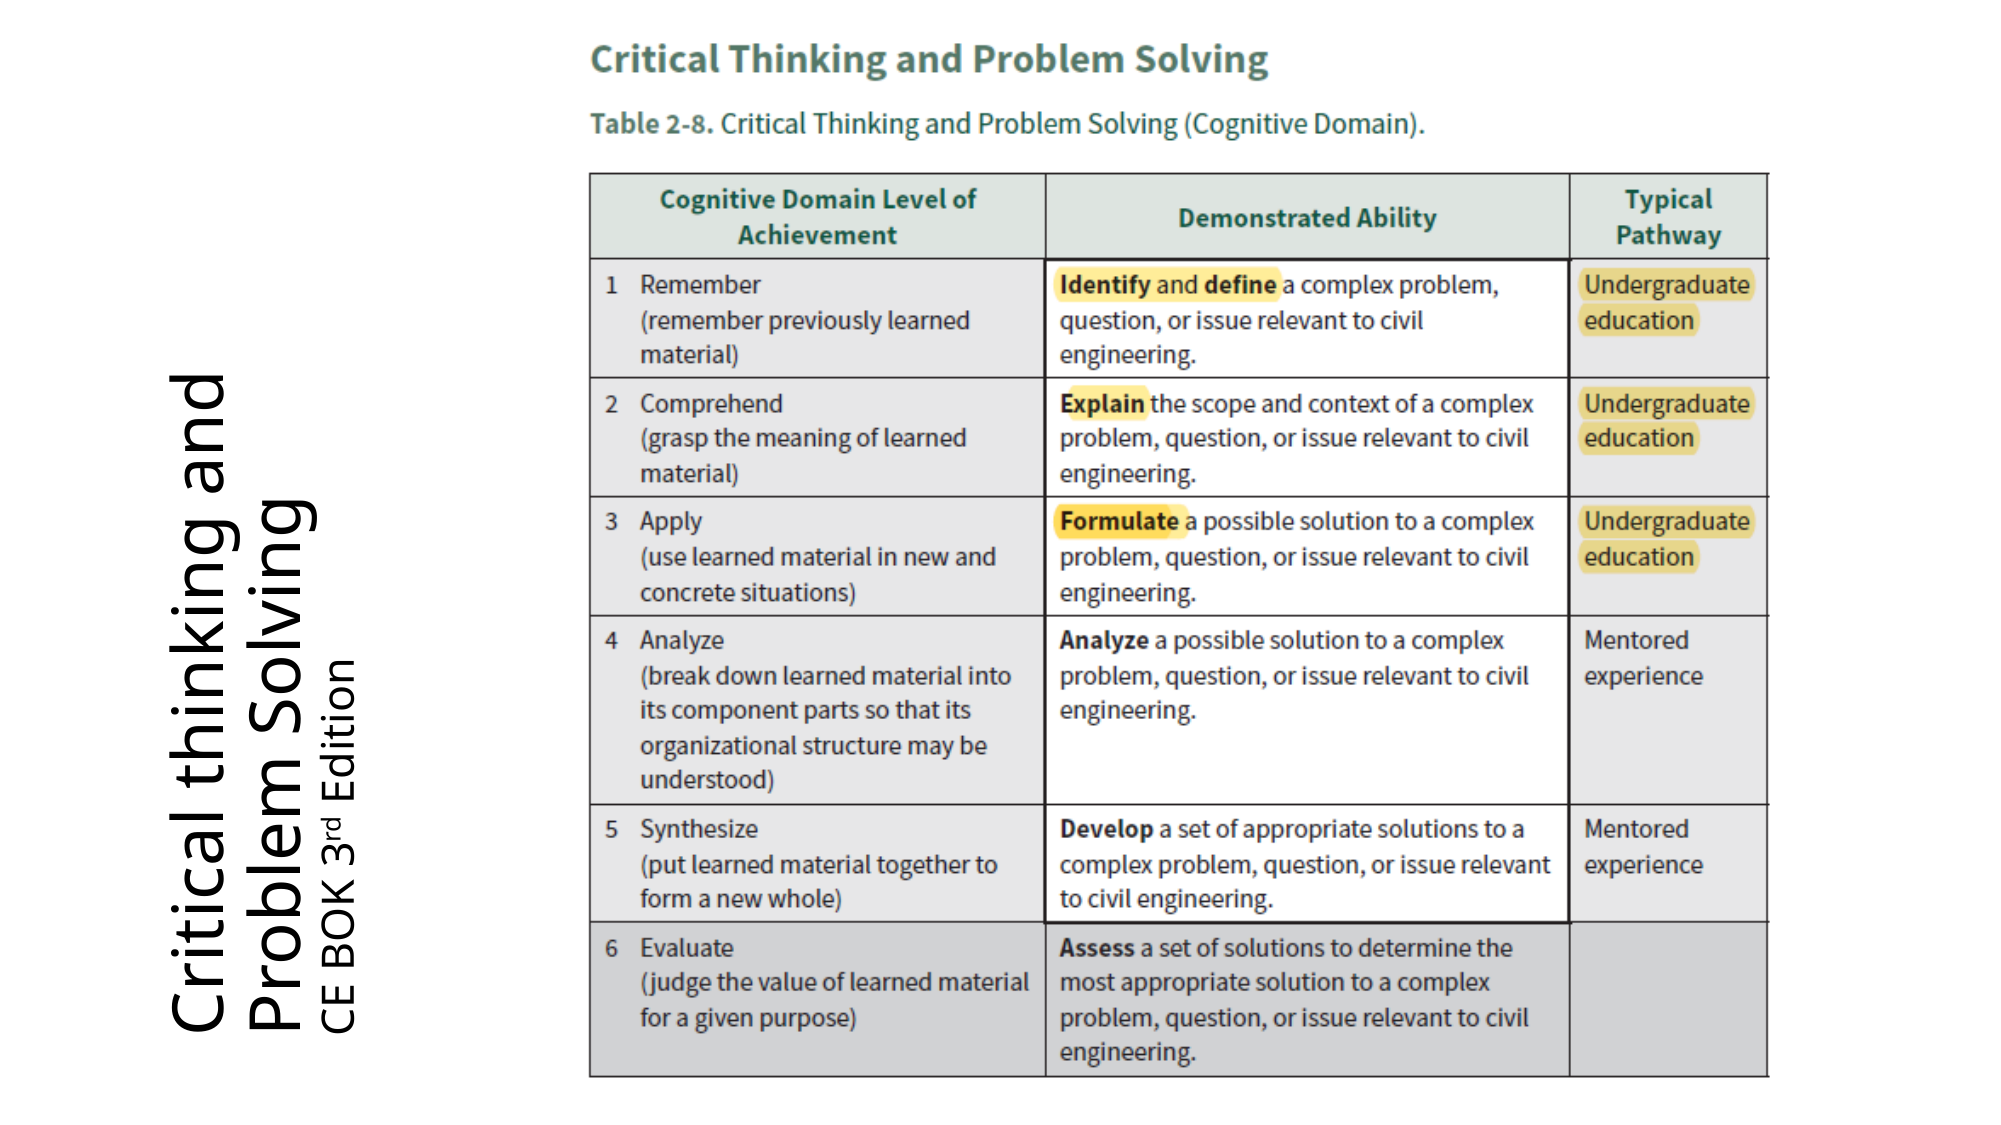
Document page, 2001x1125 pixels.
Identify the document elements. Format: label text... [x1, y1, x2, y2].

title Critical thinking and Problem Solving CE BOK 3rd Edition [154, 69, 372, 1052]
picture [569, 37, 1787, 1088]
